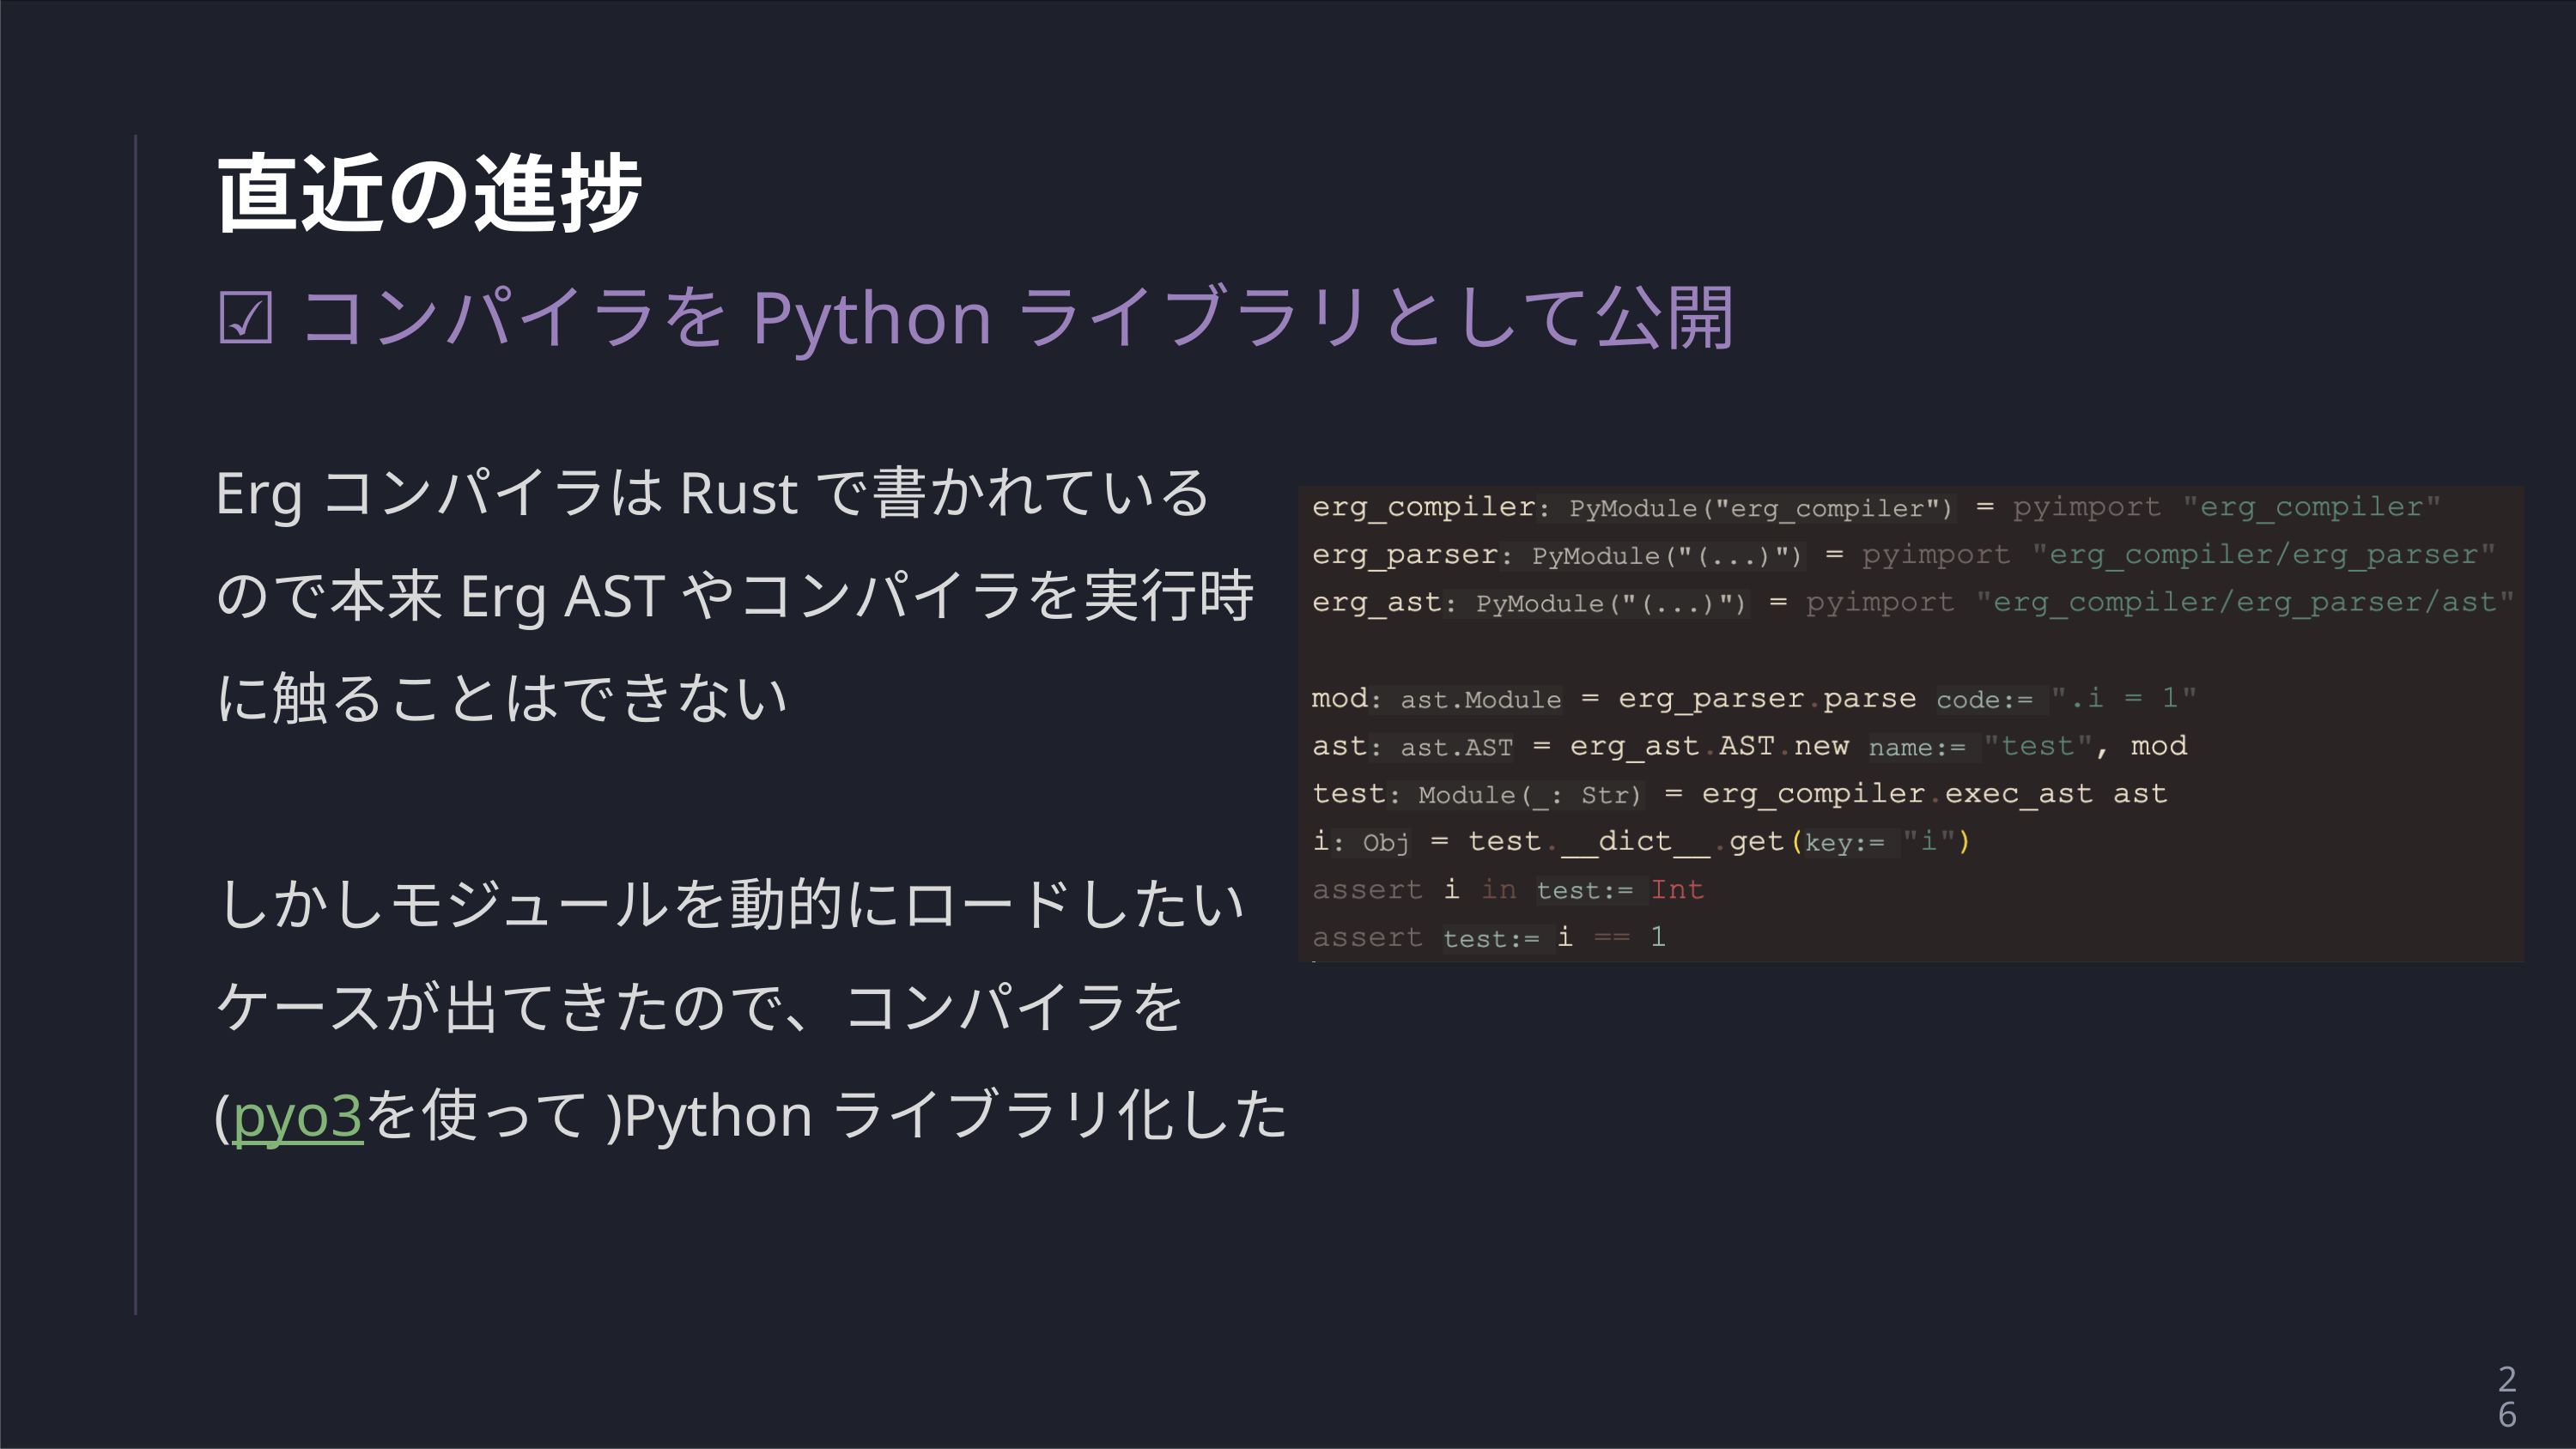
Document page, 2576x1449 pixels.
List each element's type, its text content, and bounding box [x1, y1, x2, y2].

text_box [134, 134, 137, 1315]
slide_number 26 [2492, 1353, 2524, 1449]
title 直近の進捗 [212, 137, 952, 270]
picture [0, 0, 2576, 1449]
text_box ☑コンパイラをPythonライブラリとして公開 ErgコンパイラはRustで書かれている ので本来Erg ASTやコンパイラを実行時 に触ることはできない しかしモジュールを動的にロードしたい ケースが出てきたので、コンパイラを (pyo3を使って)Pythonライブラリ化した [212, 270, 1912, 1363]
